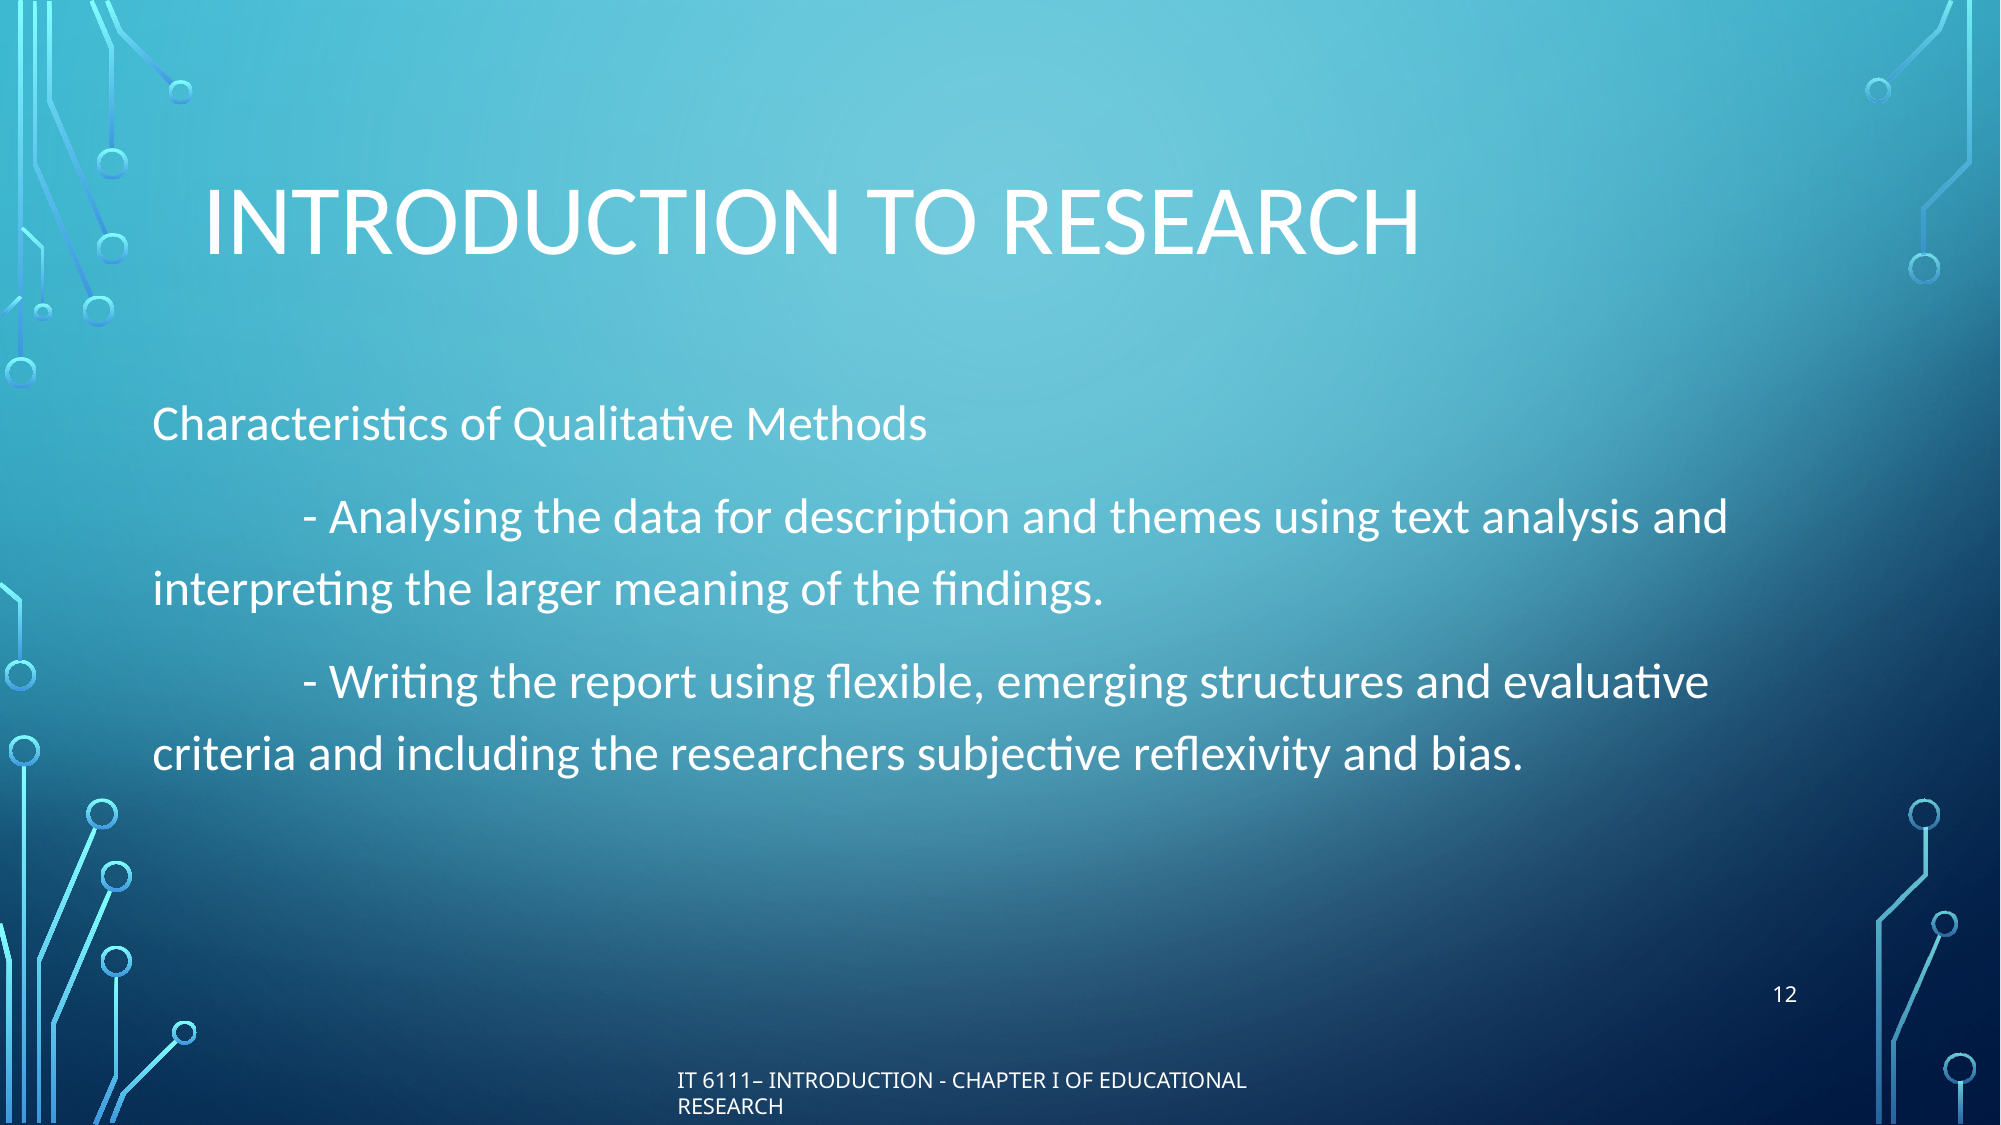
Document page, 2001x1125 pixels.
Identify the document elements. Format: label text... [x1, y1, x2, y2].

footer IT 6111– Introduction - Chapter I of Educational Research [662, 1062, 1338, 1123]
title Introduction to Research [187, 101, 1813, 344]
slide_number 12 [1685, 965, 1813, 1025]
list Characteristics of Qualitative Methods - Analysing the data for description and themes using text analysis and interpreting the larger meaning of the findings. - Writing the report using flexible, emerging structures and evaluative criteria and including the researchers subjective reflexivity and bias. [137, 371, 1863, 853]
